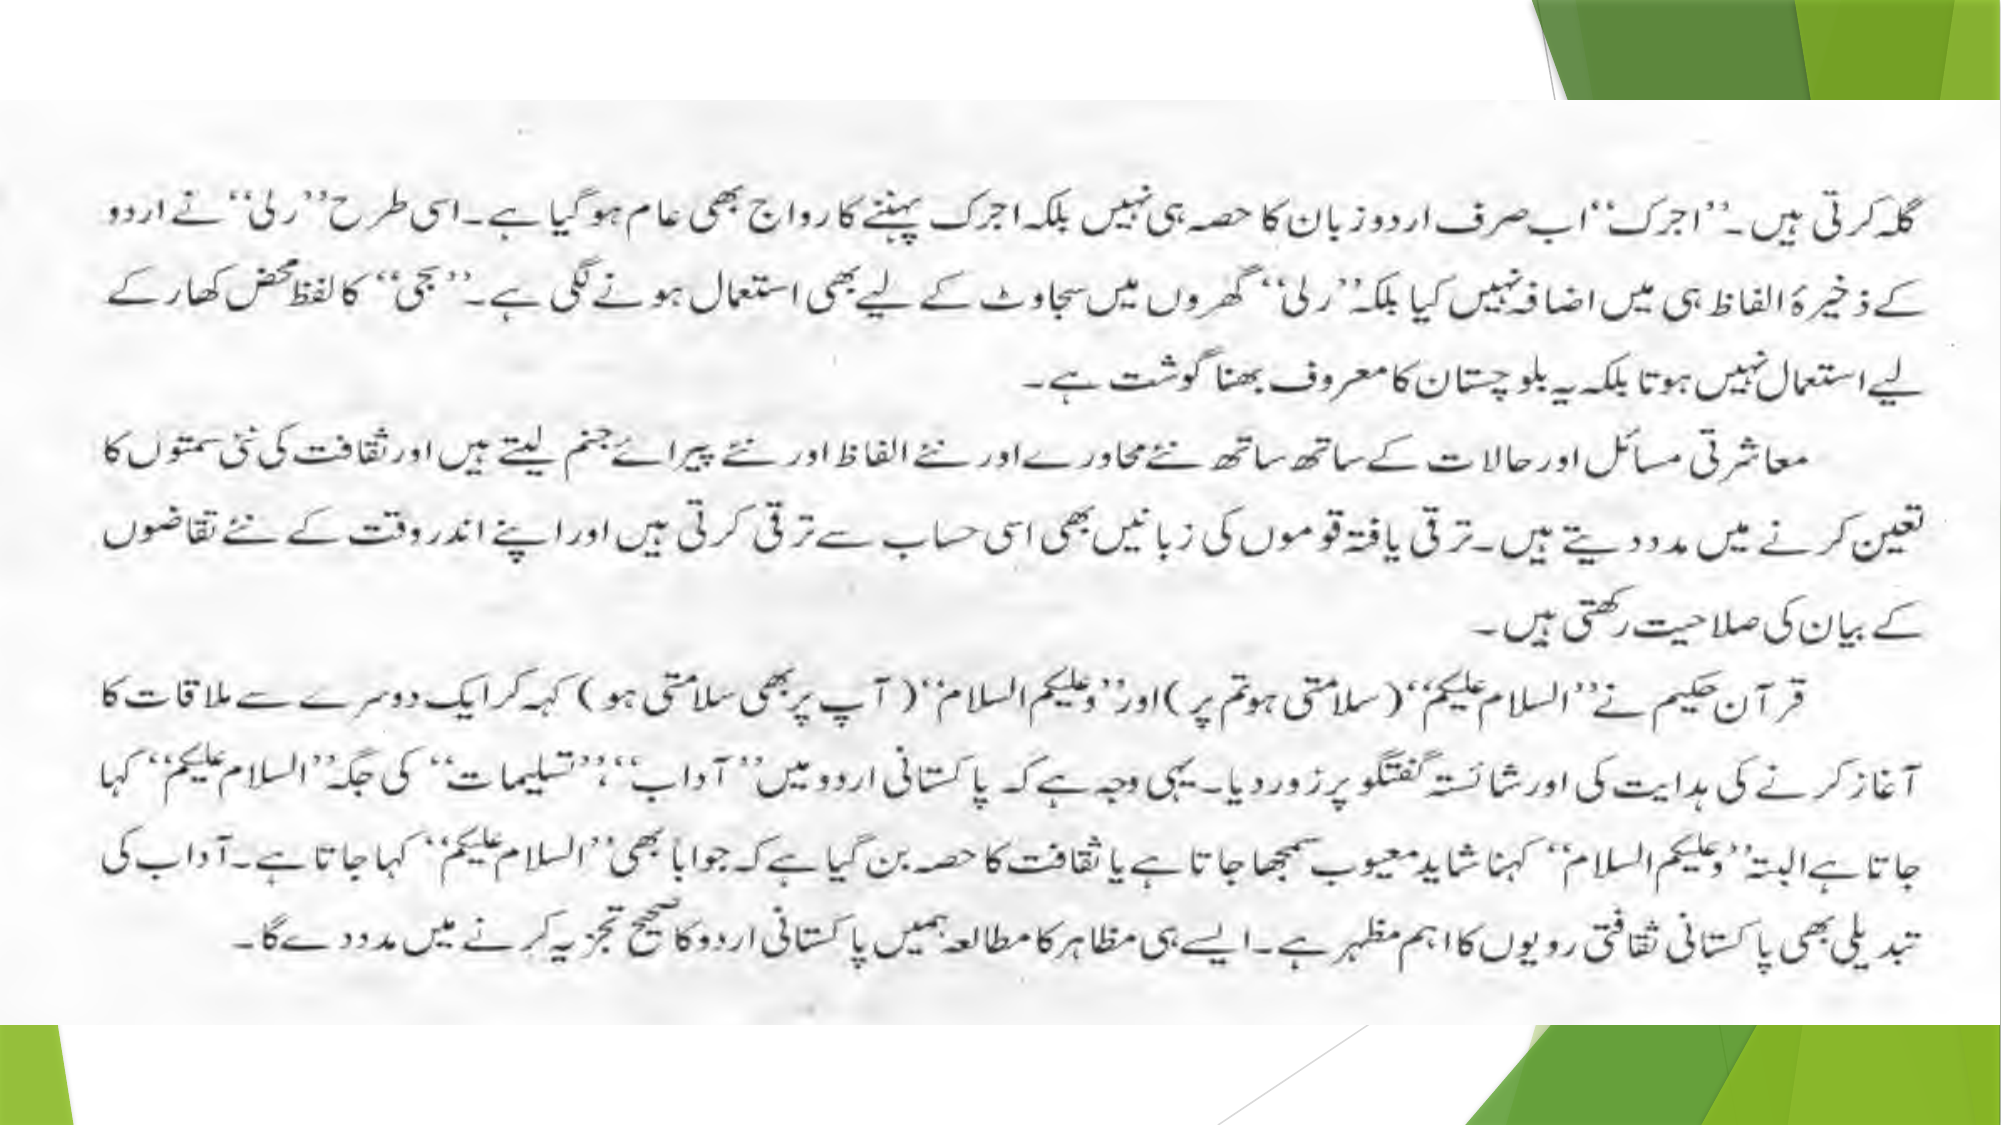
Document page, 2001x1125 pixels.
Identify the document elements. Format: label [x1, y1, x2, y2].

picture [0, 100, 2000, 1025]
